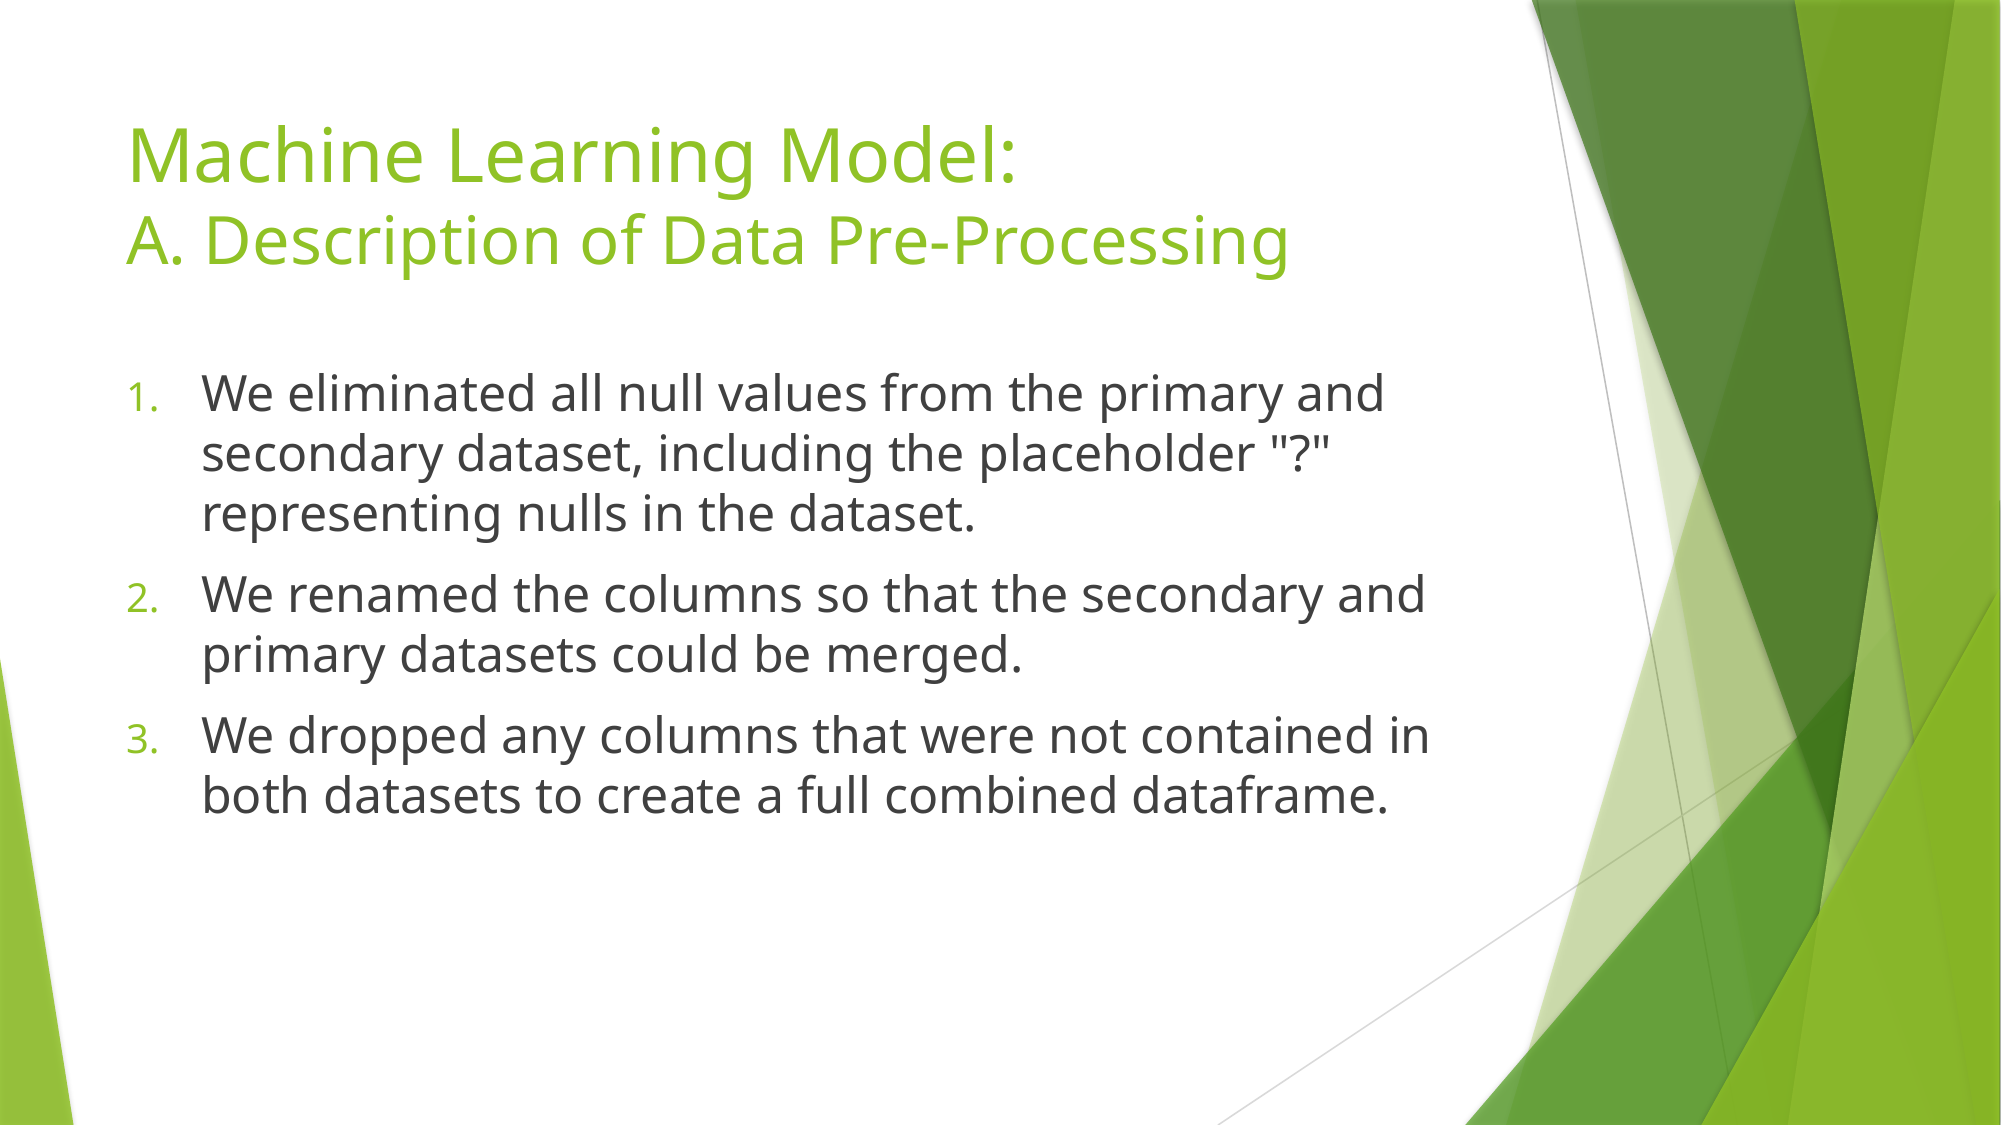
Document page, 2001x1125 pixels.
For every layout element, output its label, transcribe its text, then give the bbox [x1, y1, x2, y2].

list We eliminated all null values from the primary and secondary dataset, including the placeholder "?" representing nulls in the dataset. We renamed the columns so that the secondary and primary datasets could be merged. We dropped any columns that were not contained in both datasets to create a full combined dataframe. [111, 354, 1522, 992]
title Machine Learning Model: A. Description of Data Pre-Processing [111, 99, 1522, 317]
